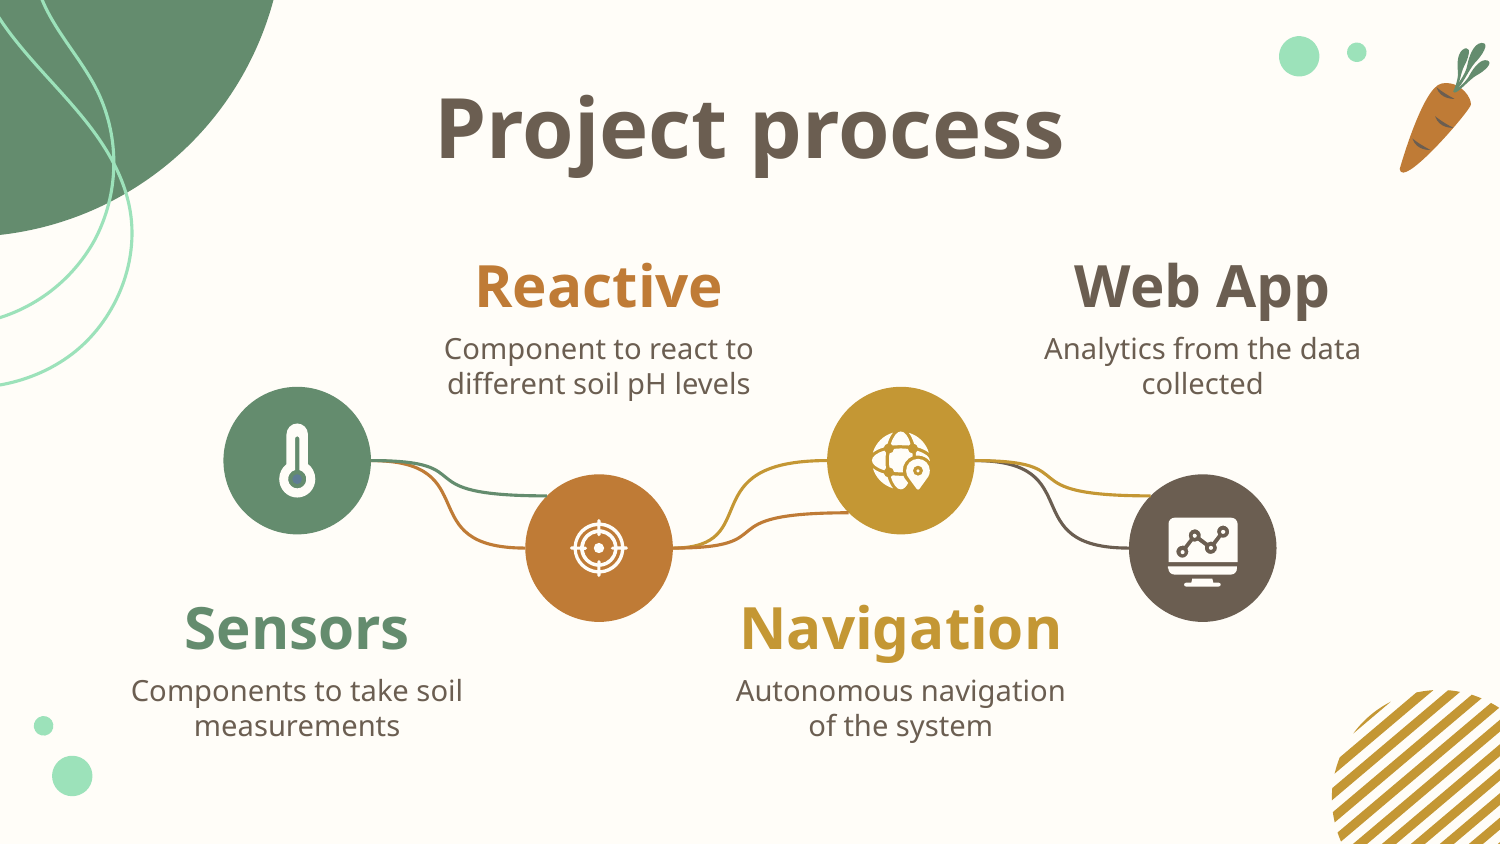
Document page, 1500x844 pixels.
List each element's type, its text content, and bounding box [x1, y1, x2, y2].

subtitle Navigation [714, 594, 1088, 659]
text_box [569, 518, 629, 578]
subtitle Reactive [412, 251, 786, 317]
title Project process [116, 60, 1383, 155]
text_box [370, 503, 526, 549]
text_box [974, 503, 1130, 549]
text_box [278, 423, 316, 498]
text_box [370, 460, 548, 497]
text_box [223, 386, 371, 535]
text_box [827, 386, 975, 535]
subtitle Analytics from the data collected [1016, 317, 1389, 413]
subtitle Web App [1016, 251, 1389, 317]
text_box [974, 460, 1151, 497]
subtitle Component to react to different soil pH levels [412, 317, 786, 413]
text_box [1167, 517, 1238, 587]
text_box [525, 474, 673, 622]
subtitle Sensors [110, 594, 484, 659]
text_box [871, 431, 931, 490]
text_box [1129, 474, 1277, 622]
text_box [672, 460, 828, 512]
subtitle Autonomous navigation of the system [714, 659, 1088, 756]
subtitle Components to take soil measurements [110, 659, 484, 756]
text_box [672, 512, 849, 549]
